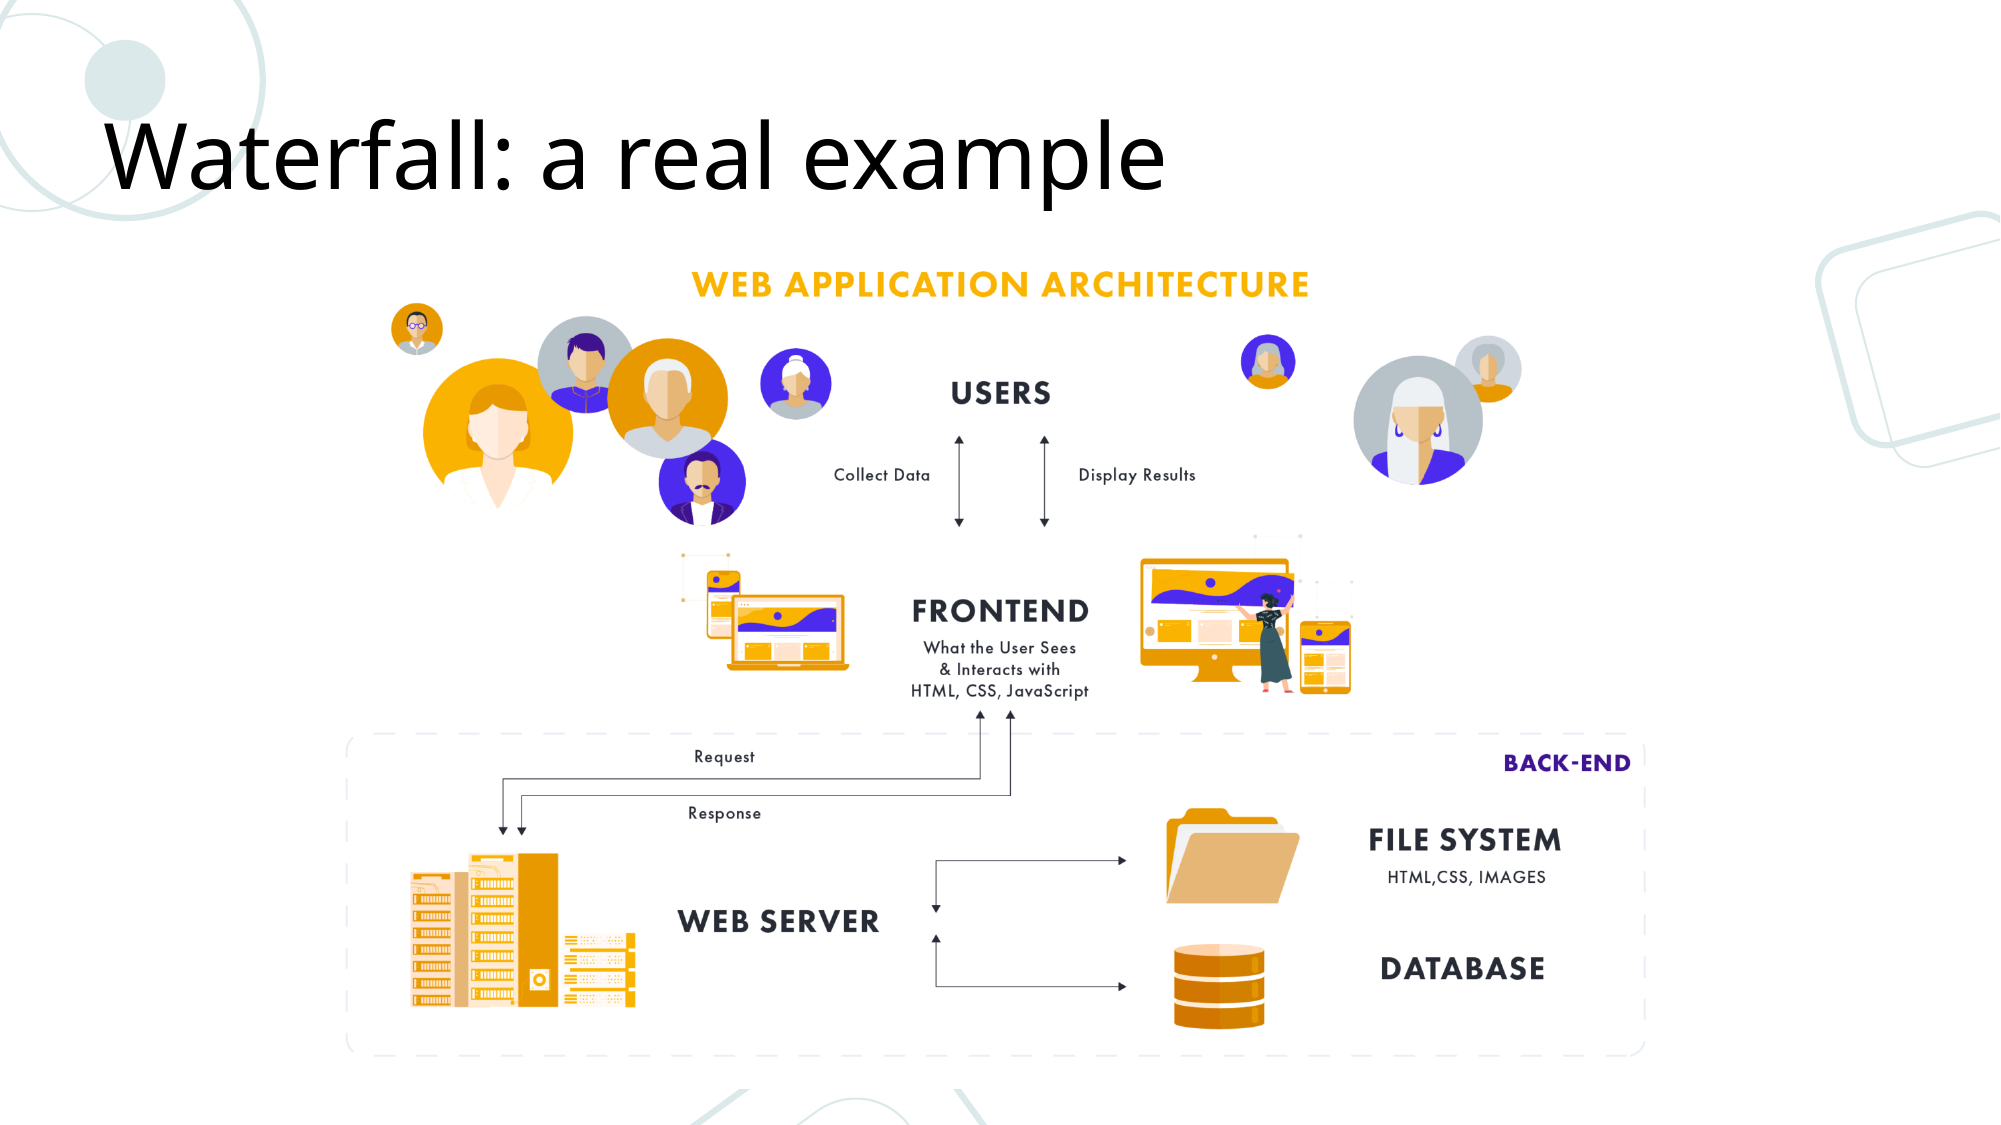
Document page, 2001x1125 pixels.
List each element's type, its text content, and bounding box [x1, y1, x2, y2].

title Waterfall: a real example [88, 70, 1912, 248]
picture [320, 221, 1680, 1090]
